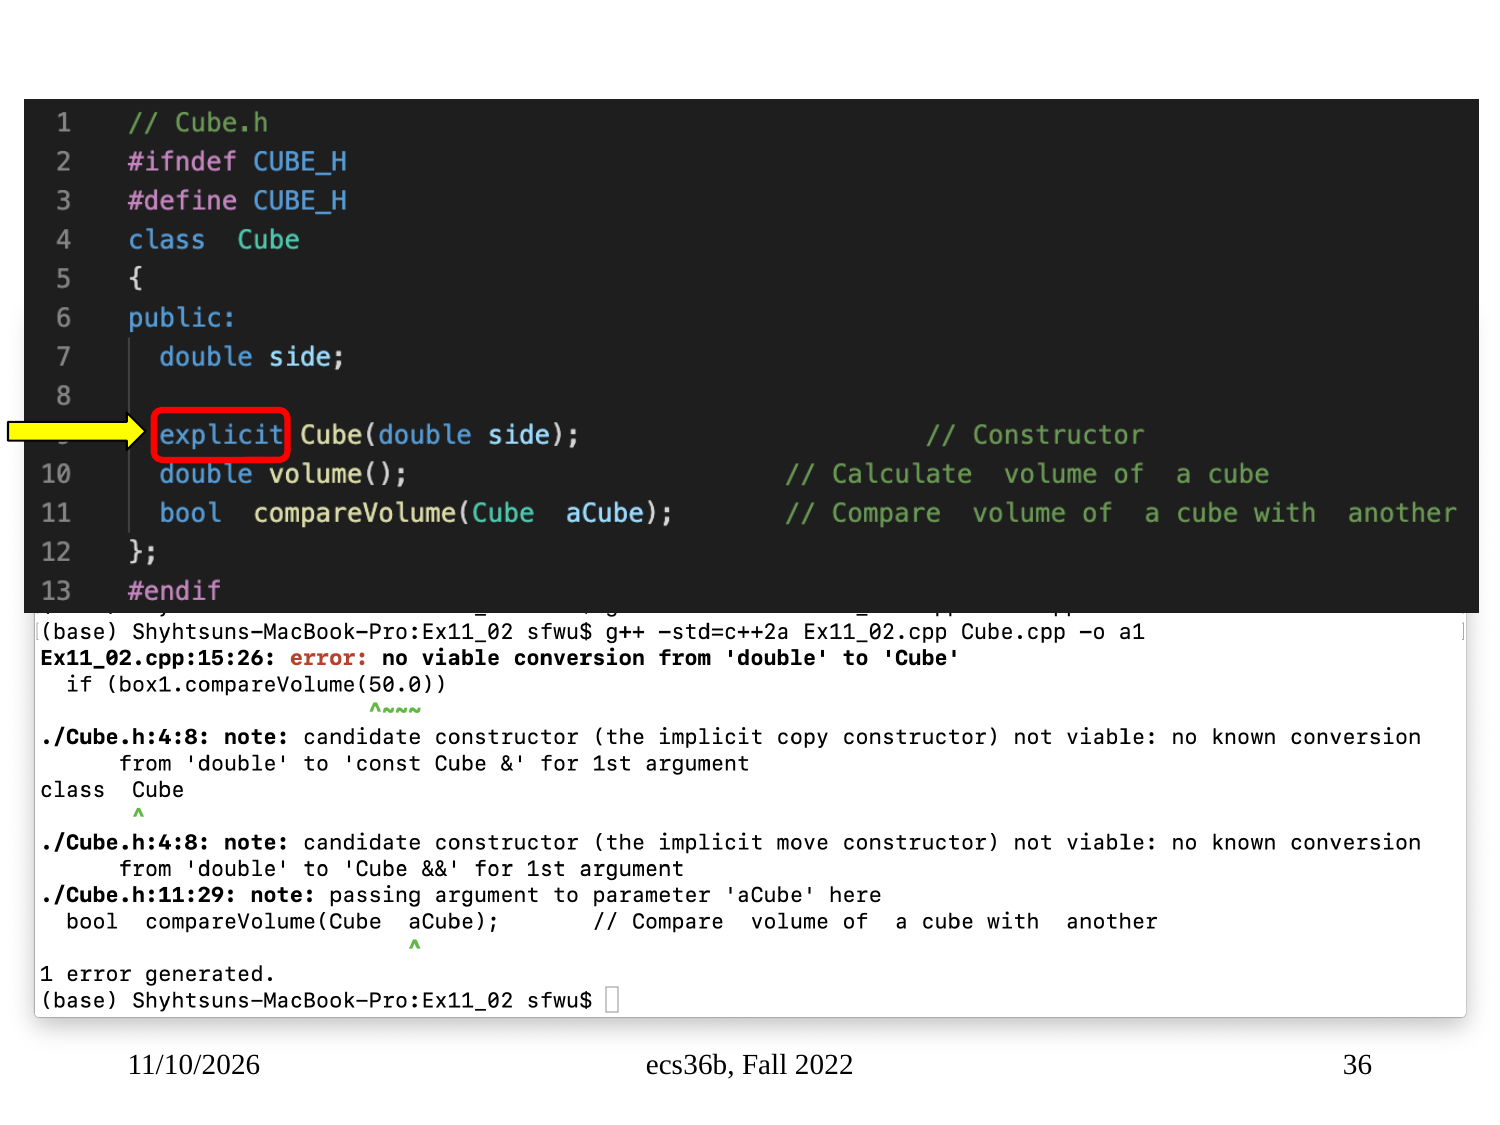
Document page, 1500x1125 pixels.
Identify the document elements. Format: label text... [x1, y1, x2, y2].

footer ecs36b, Fall 2022 [512, 1069, 988, 1101]
slide_number 36 [1074, 1069, 1388, 1101]
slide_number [112, 1069, 426, 1101]
picture [0, 99, 1500, 1061]
